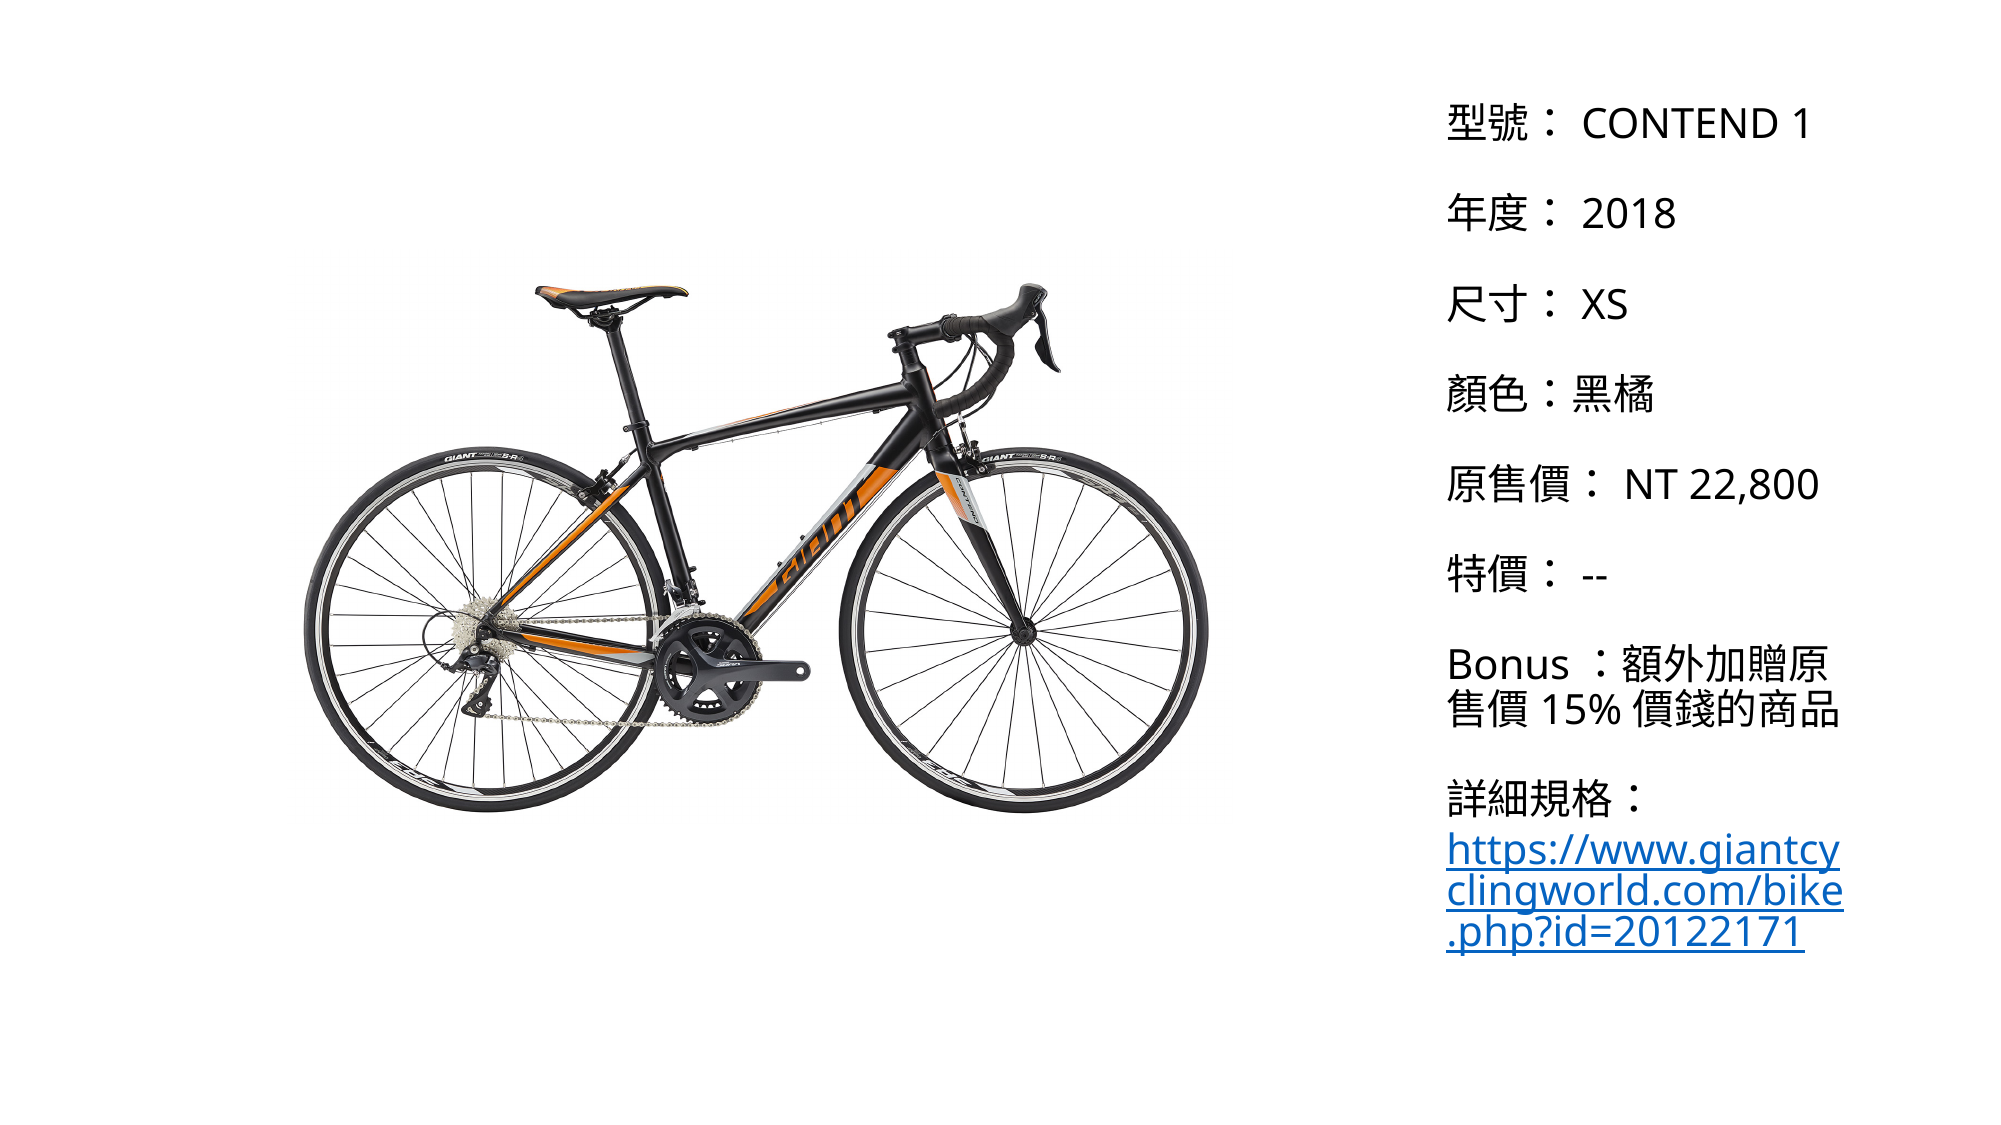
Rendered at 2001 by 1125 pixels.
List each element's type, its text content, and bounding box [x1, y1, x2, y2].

title 型號：CONTEND 1 年度：2018 尺寸：XS 顏色：黑橘 原售價：NT 22,800 特價：-- Bonus：額外加贈原售價15%價錢的商品 詳細規格： https://www.giantcyclingworld.com/bike.php?id=20122171 [1431, 59, 1863, 1014]
picture [287, 249, 1233, 824]
